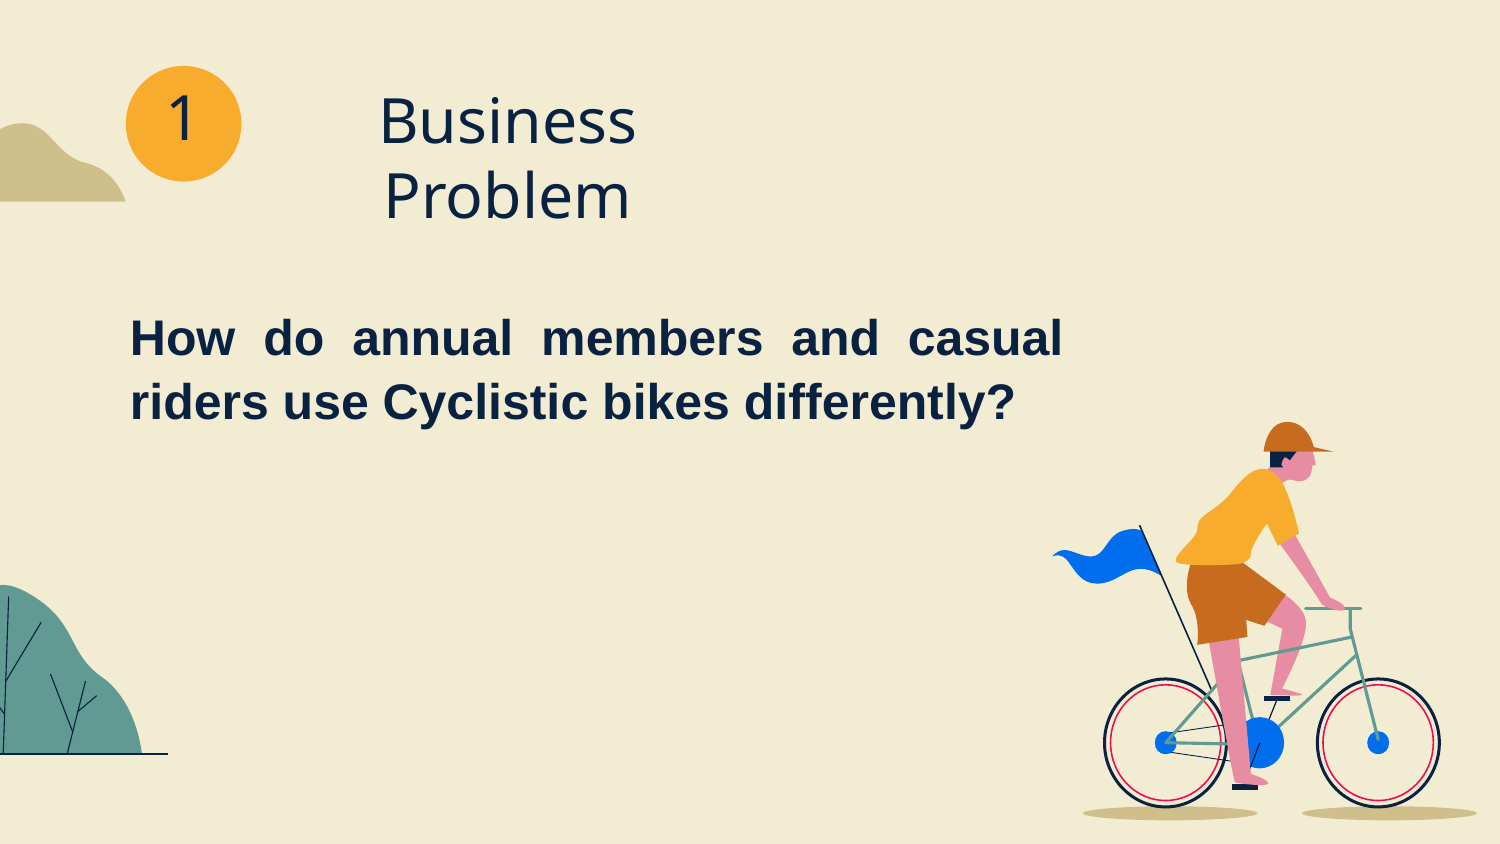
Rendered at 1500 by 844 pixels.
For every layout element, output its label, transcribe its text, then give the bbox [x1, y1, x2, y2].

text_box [1051, 421, 1477, 821]
text_box How do annual members and casual riders use Cyclistic bikes differently? [114, 274, 1079, 456]
text_box [147, 65, 221, 79]
title Business Problem [241, 65, 775, 145]
text_box [147, 169, 220, 182]
text_box 1 [127, 79, 240, 169]
